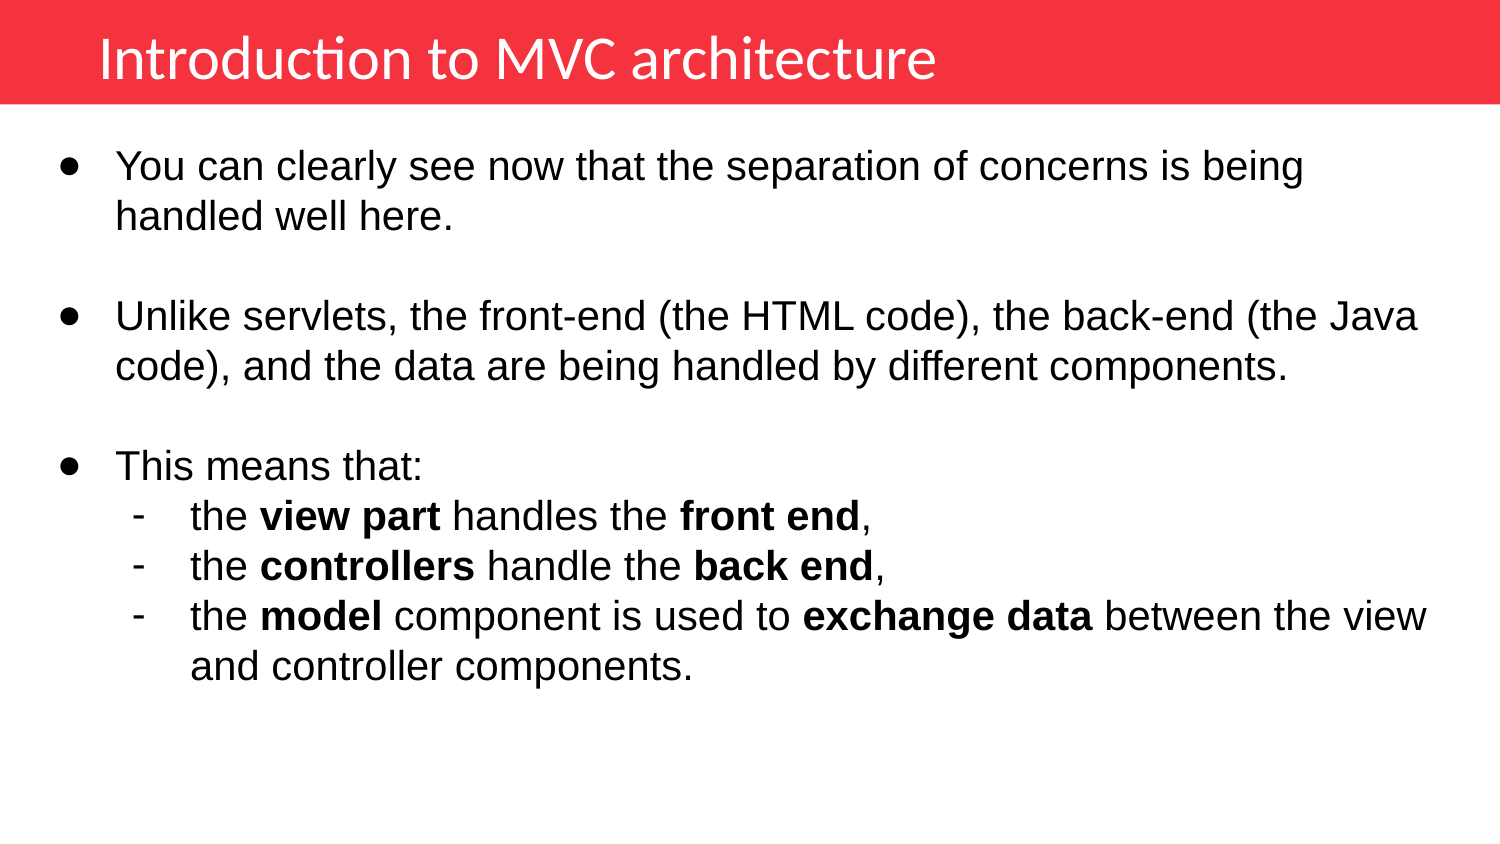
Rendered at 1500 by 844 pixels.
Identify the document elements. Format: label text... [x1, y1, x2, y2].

text_box You can clearly see now that the separation of concerns is being handled well here. Unlike servlets, the front-end (the HTML code), the back-end (the Java code), and the data are being handled by different components. This means that: the view part handles the front end, the controllers handle the back end, the model component is used to exchange data between the view and controller components. [25, 123, 1475, 820]
text_box [0, 0, 1500, 105]
text_box Introduction to MVC architecture [83, 2, 1289, 123]
